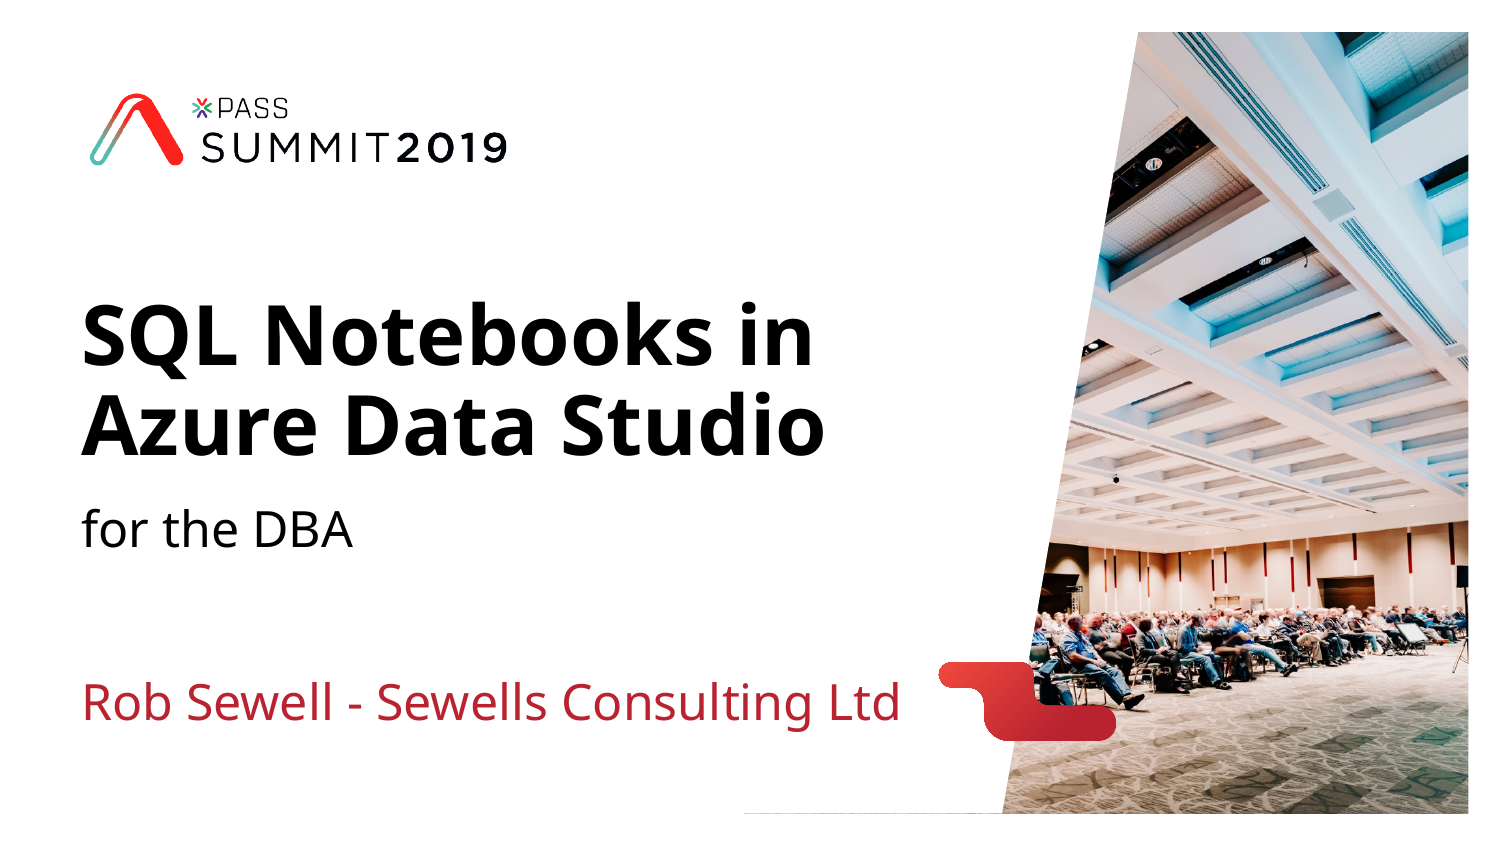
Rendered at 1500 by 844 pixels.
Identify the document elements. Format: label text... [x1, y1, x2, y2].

picture [44, 66, 552, 197]
picture [1003, 32, 1469, 814]
list for the DBA [66, 500, 985, 565]
list Rob Sewell - Sewells Consulting Ltd [66, 674, 946, 739]
title SQL Notebooks in Azure Data Studio [66, 380, 985, 481]
